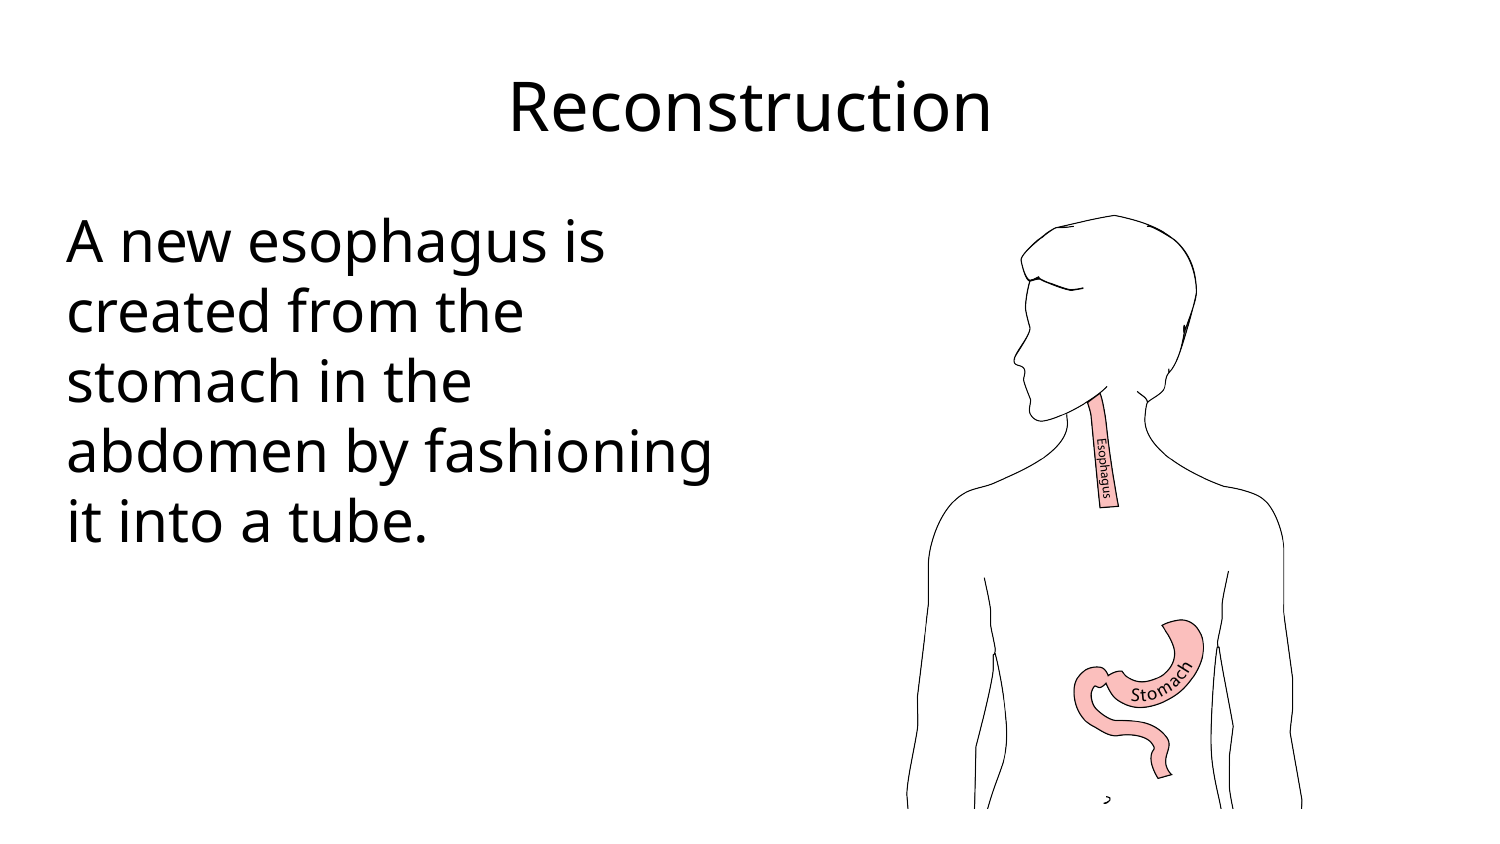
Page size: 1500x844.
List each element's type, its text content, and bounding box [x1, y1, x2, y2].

list A new esophagus is created from the stomach in the abdomen by fashioning it into a tube. [51, 196, 738, 810]
title Reconstruction [51, 33, 1451, 175]
picture [806, 195, 1403, 809]
